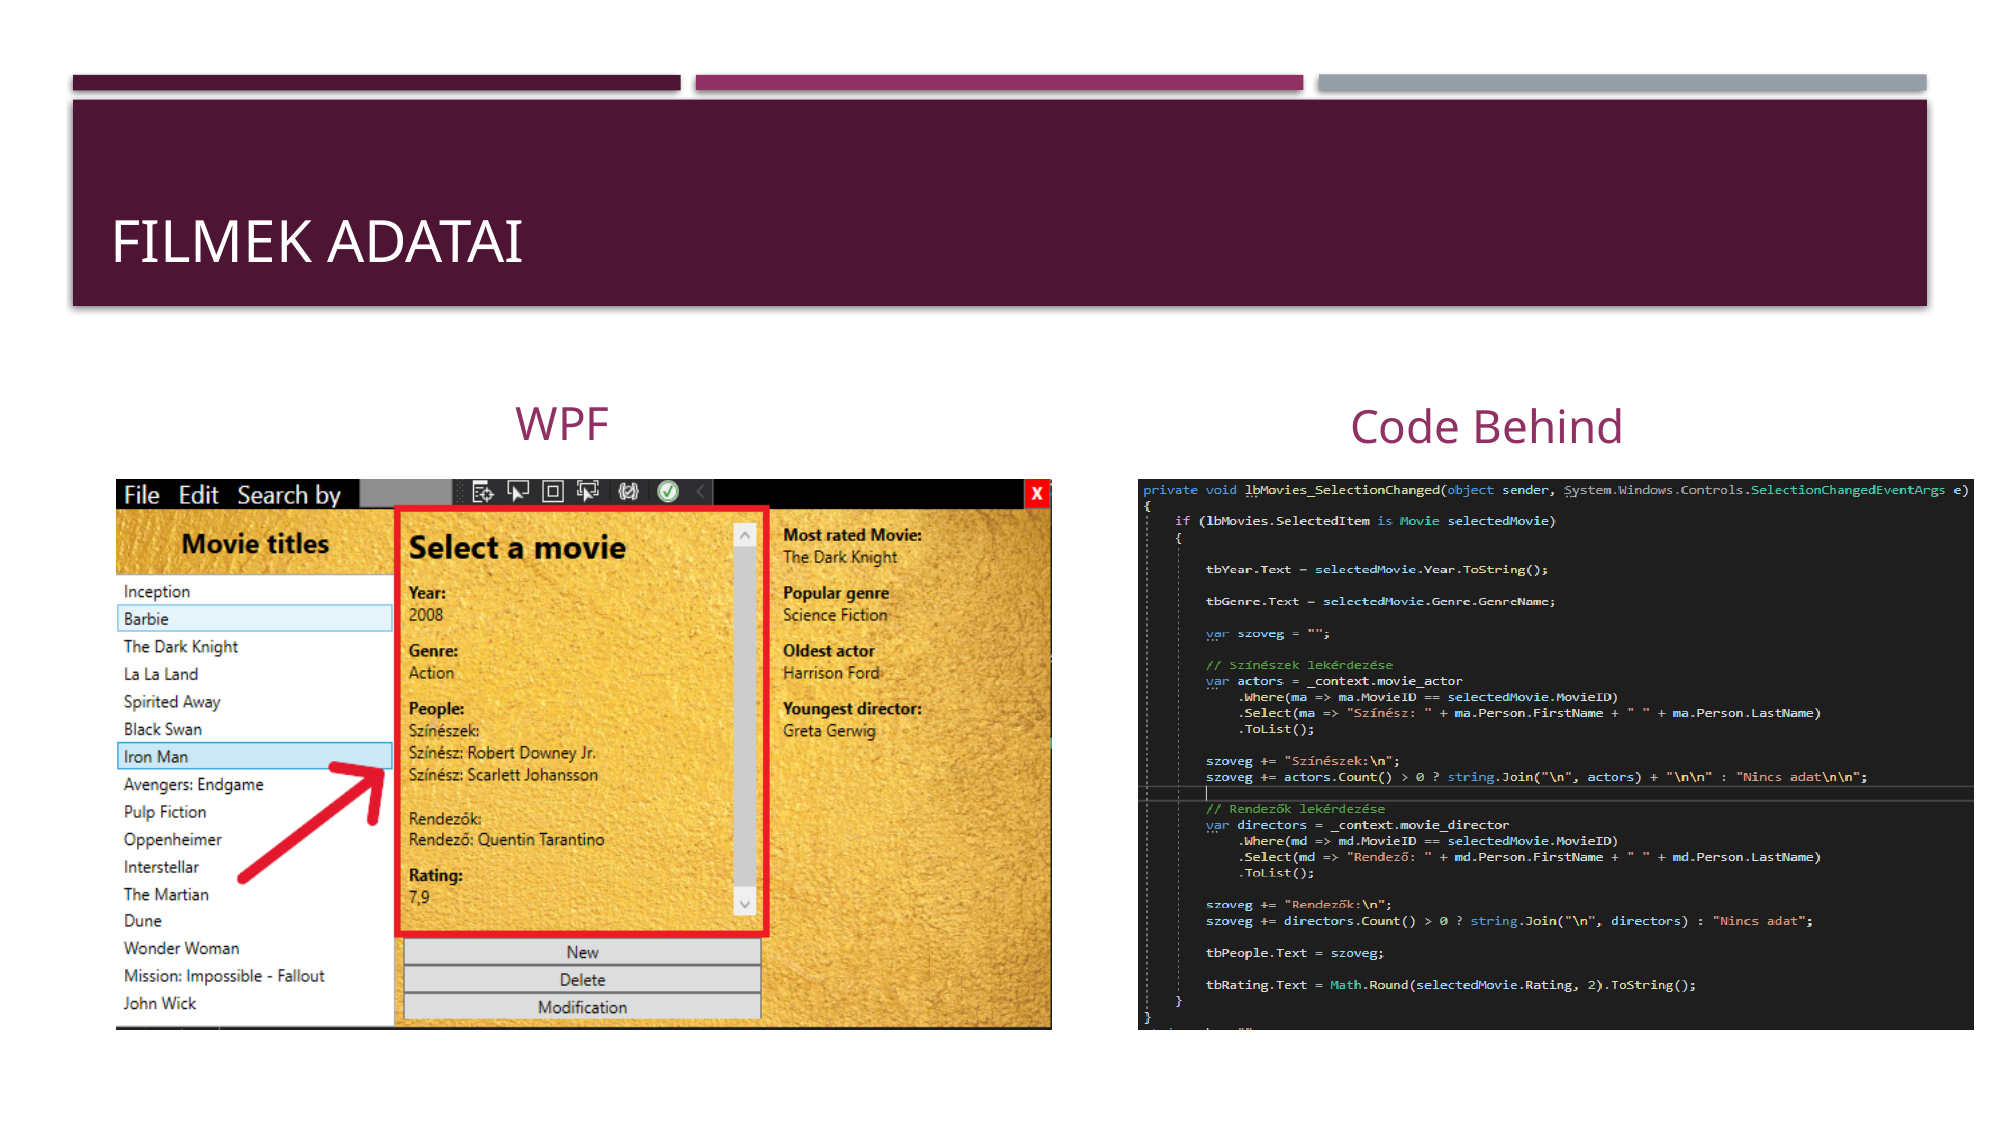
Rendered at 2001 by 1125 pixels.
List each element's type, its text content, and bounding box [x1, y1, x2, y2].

list WPF [145, 369, 980, 458]
title FILMEK adatai [95, 119, 1905, 282]
list Code Behind [1070, 369, 1905, 460]
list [1138, 479, 1974, 1031]
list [115, 479, 1052, 1031]
